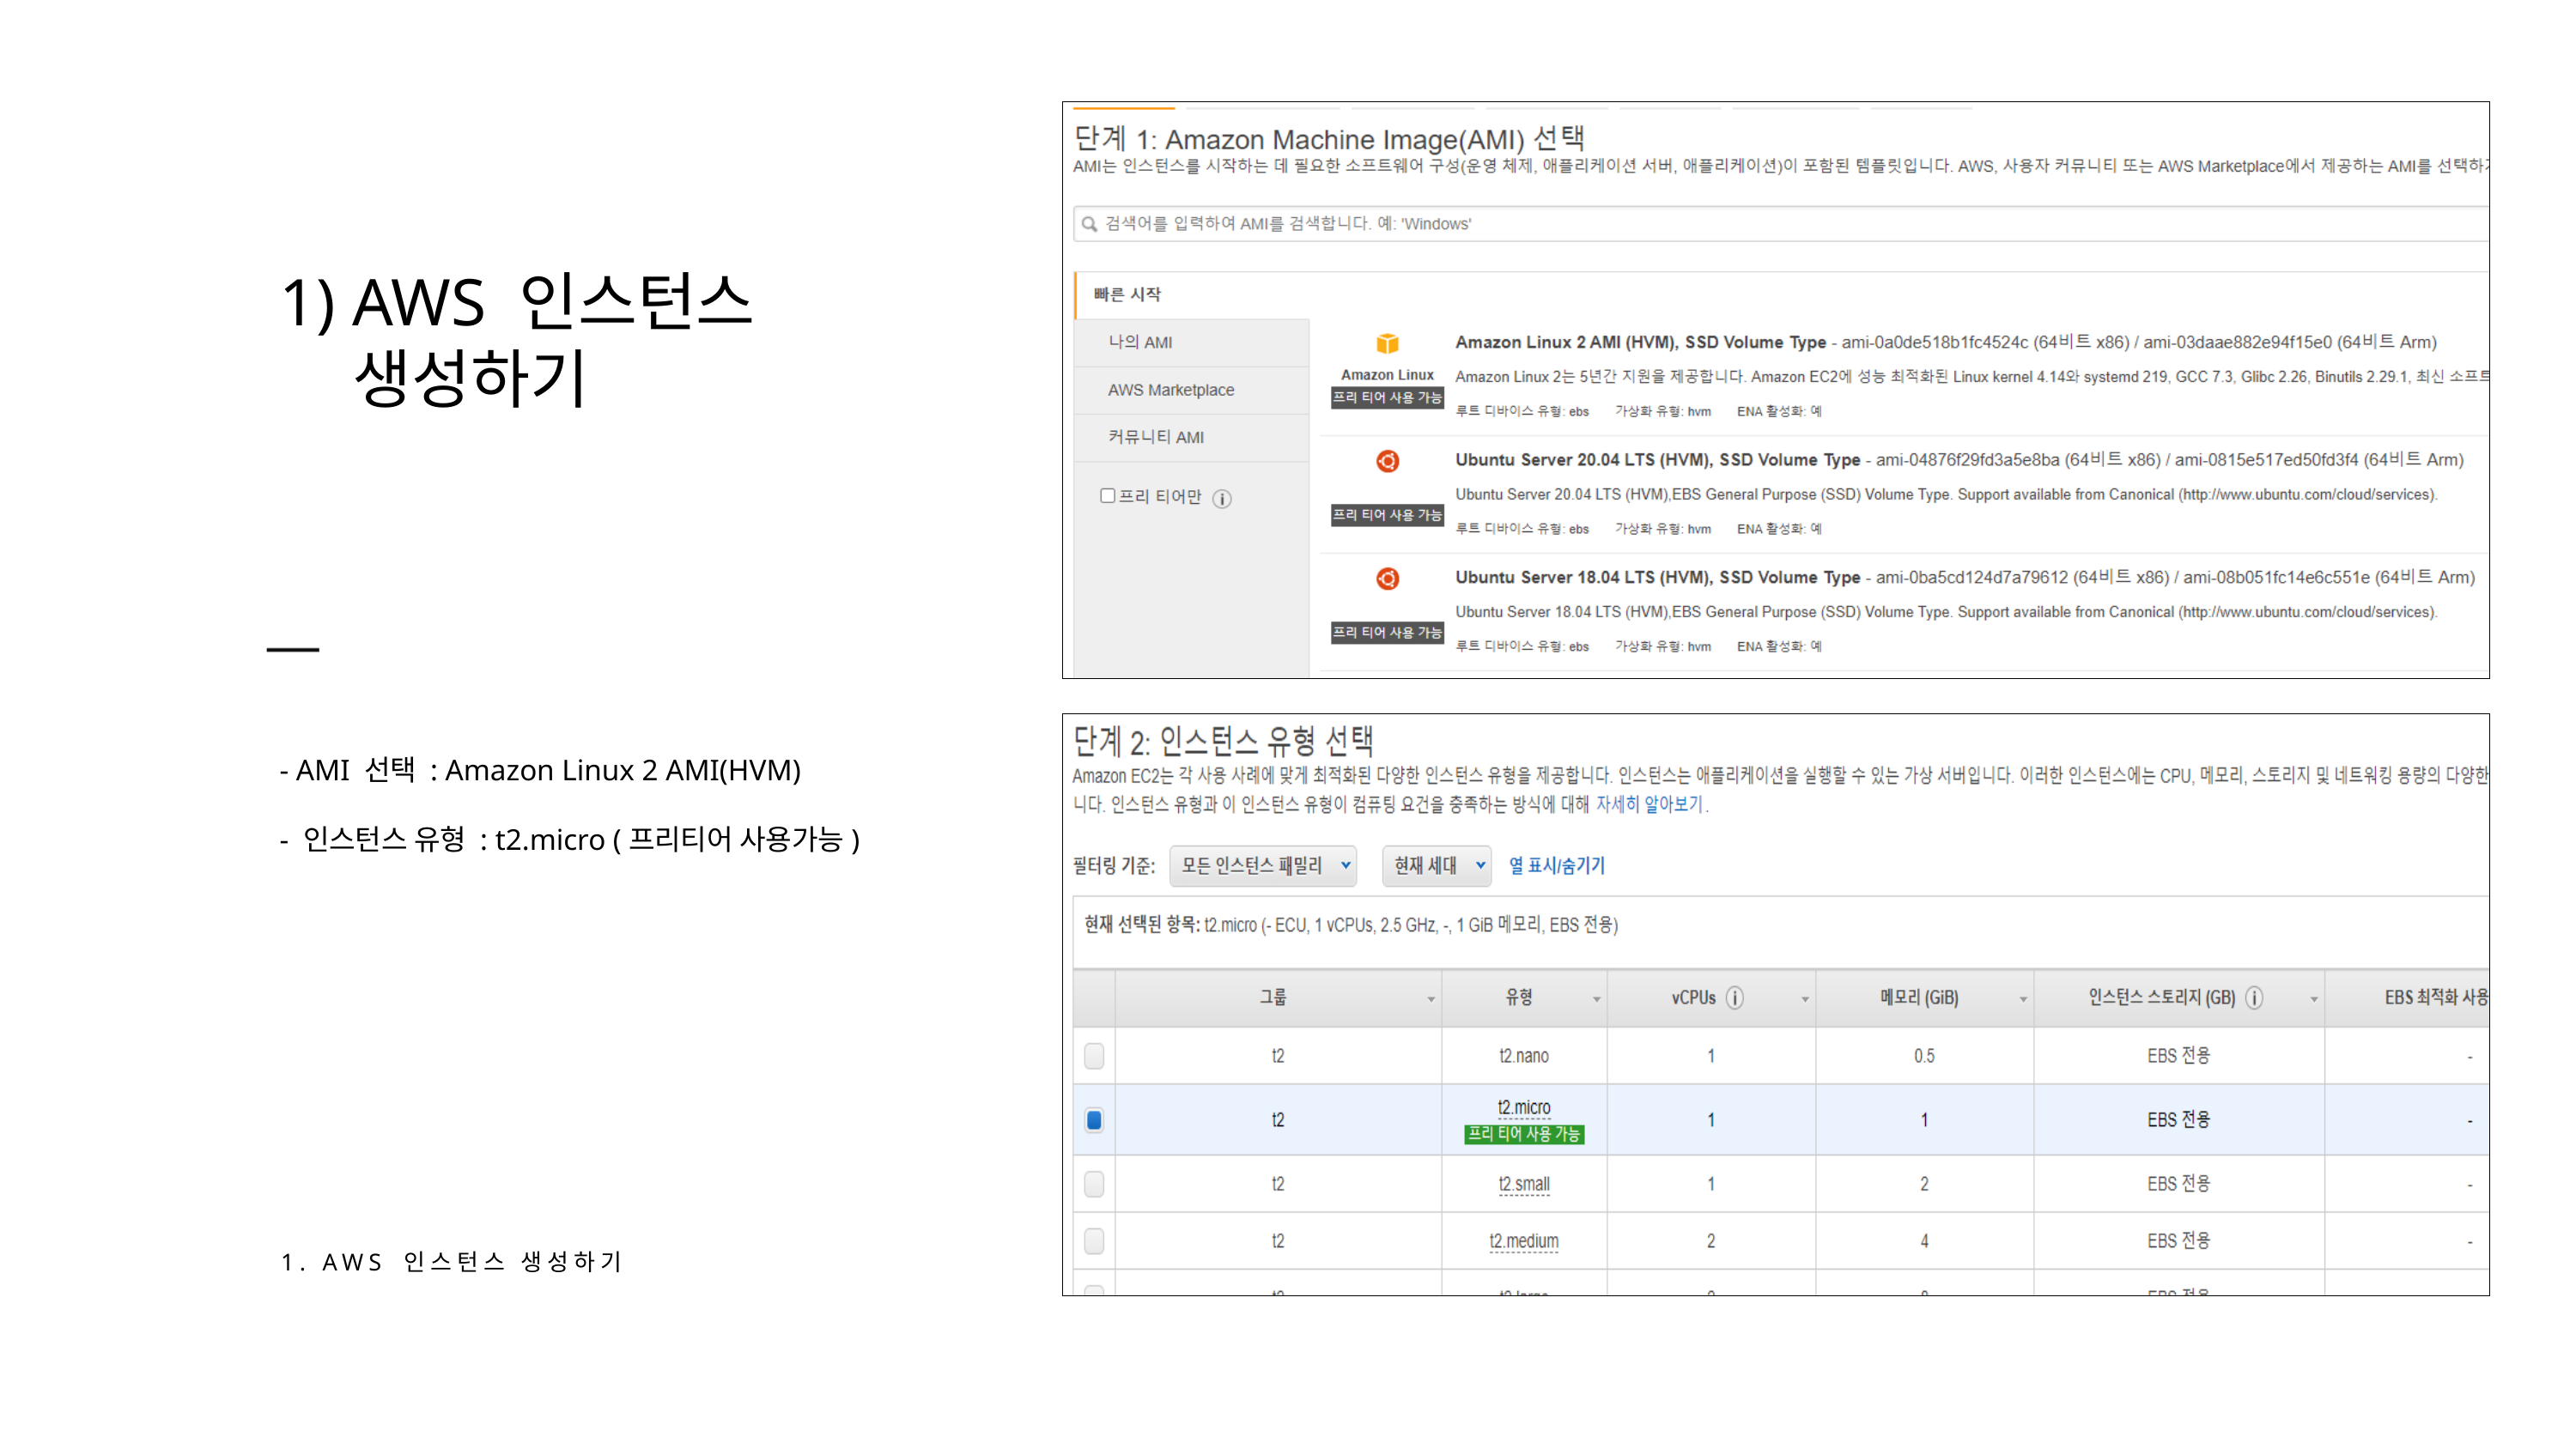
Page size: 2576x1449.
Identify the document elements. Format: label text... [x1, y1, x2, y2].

picture [1062, 712, 2490, 1296]
text_box - AMI 선택 : Amazon Linux 2 AMI(HVM) - 인스턴스 유형 : t2.micro (프리티어 사용가능) [266, 746, 1059, 959]
text_box 1) AWS 인스턴스 생성하기 [266, 255, 1057, 537]
text_box 1. AWS 인스턴스 생성하기 [268, 1240, 1059, 1296]
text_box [266, 642, 319, 657]
picture [1062, 101, 2490, 679]
